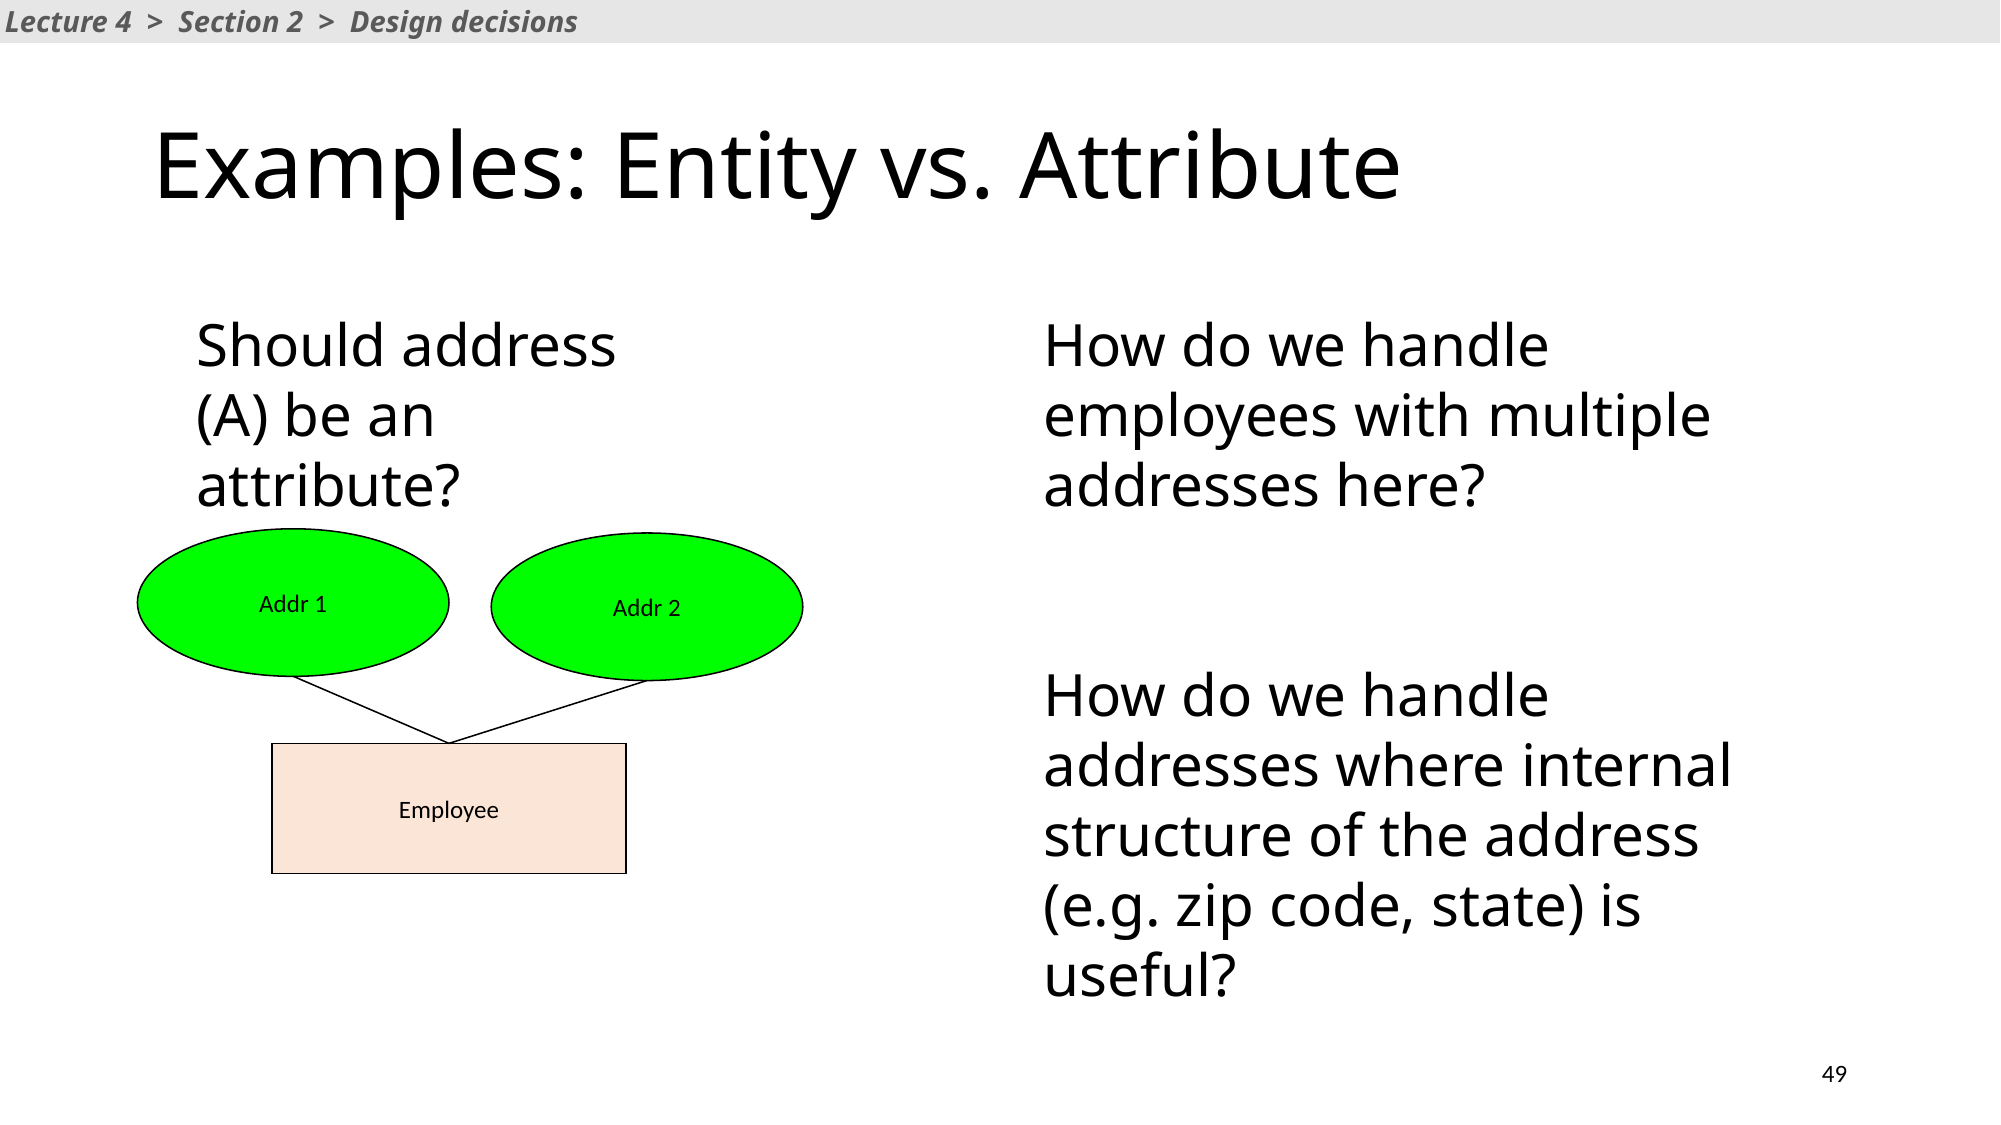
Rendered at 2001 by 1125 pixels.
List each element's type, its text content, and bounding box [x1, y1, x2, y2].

text_box How do we handle employees with multiple addresses here? How do we handle addresses where internal structure of the address (e.g. zip code, state) is useful? [1028, 301, 1797, 1016]
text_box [0, 0, 2000, 47]
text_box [137, 528, 803, 874]
text_box Should address (A) be an attribute? [181, 301, 691, 526]
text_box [293, 676, 450, 744]
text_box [450, 680, 647, 744]
title Examples: Entity vs. Attribute [137, 59, 1863, 278]
slide_number 49 [1412, 1042, 1863, 1103]
